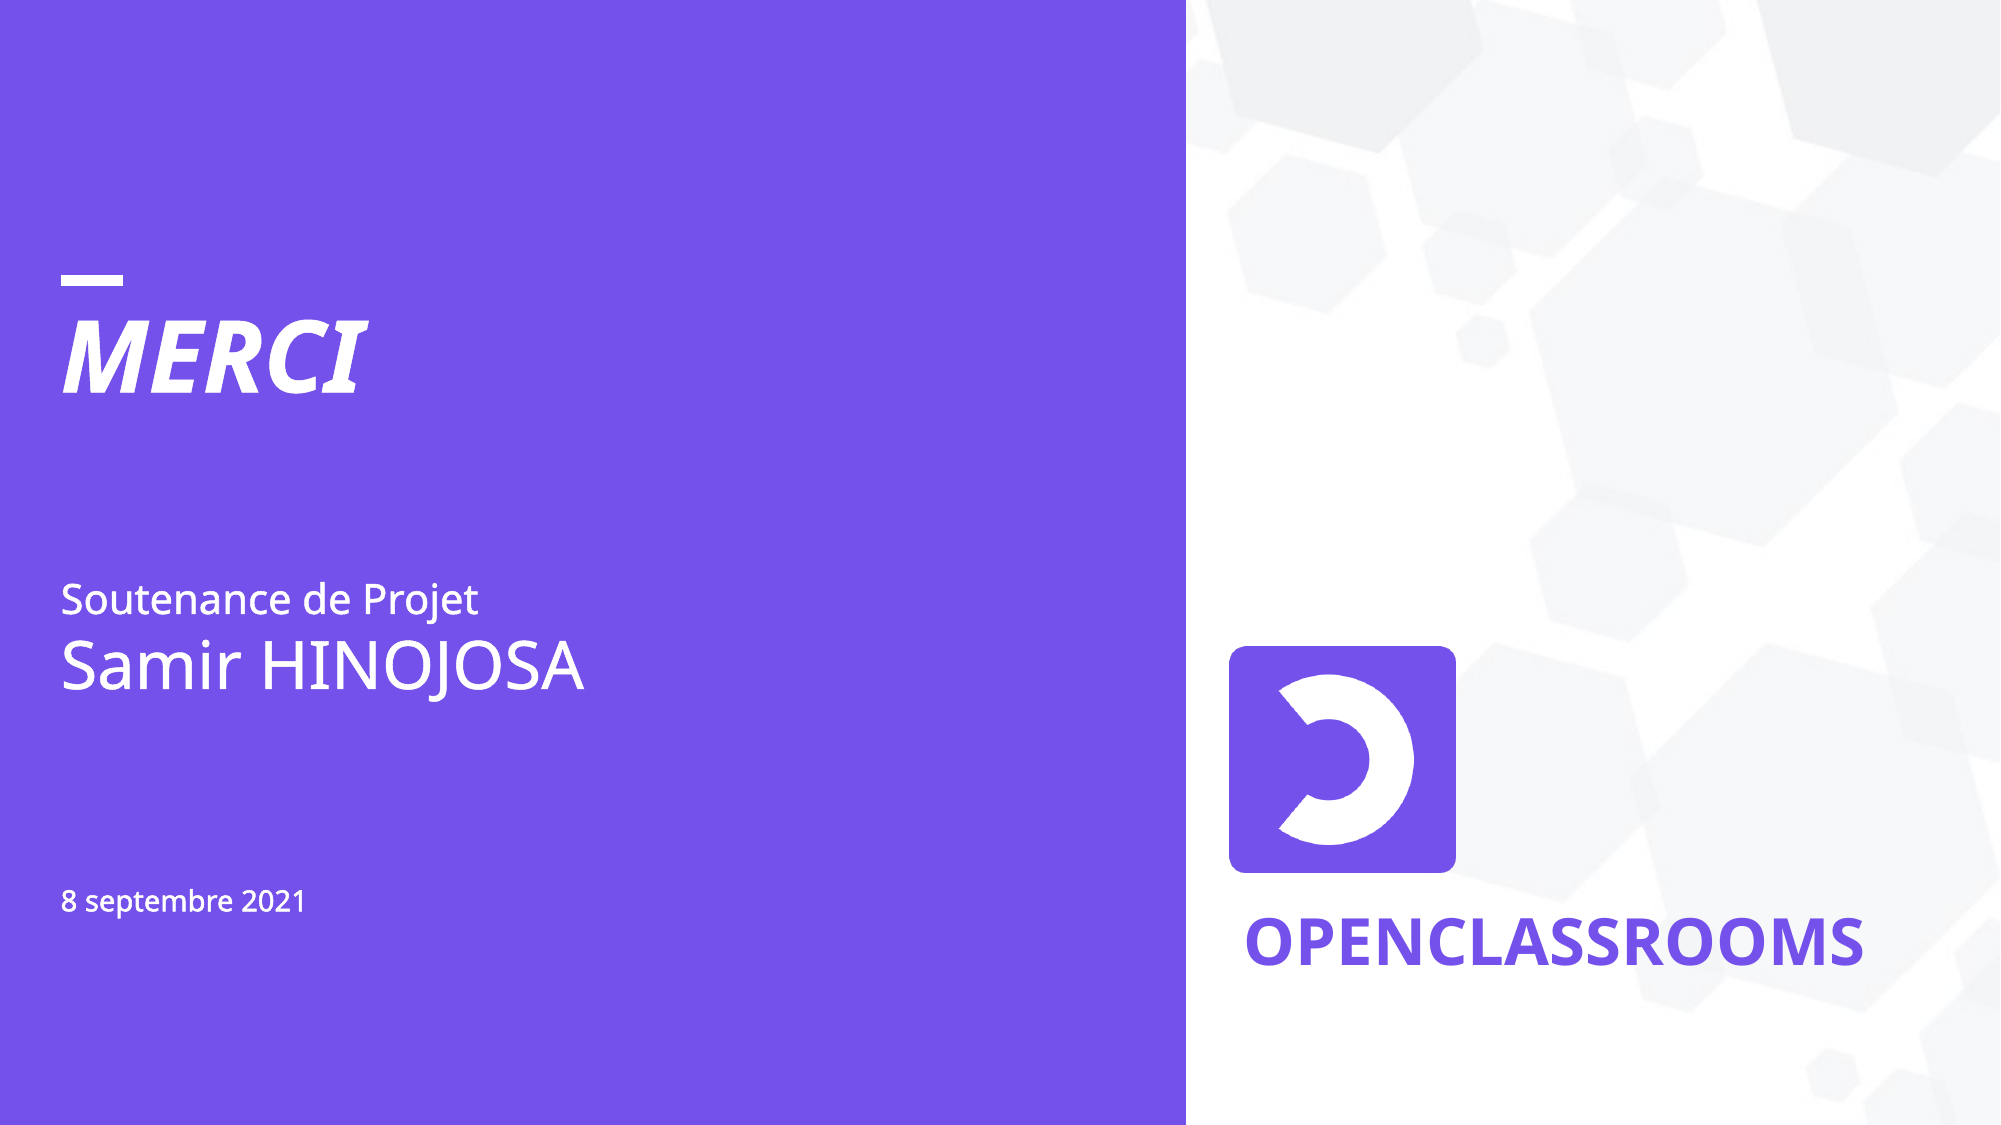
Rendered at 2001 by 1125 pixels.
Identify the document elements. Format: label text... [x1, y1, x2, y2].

text_box MERCI Soutenance de Projet Samir HINOJOSA 8 septembre 2021 [45, 284, 1128, 925]
text_box OPENCLASSROOMS [1229, 866, 1886, 1023]
text_box [61, 275, 123, 284]
text_box [0, 0, 1186, 1125]
picture [1186, 0, 2001, 1125]
